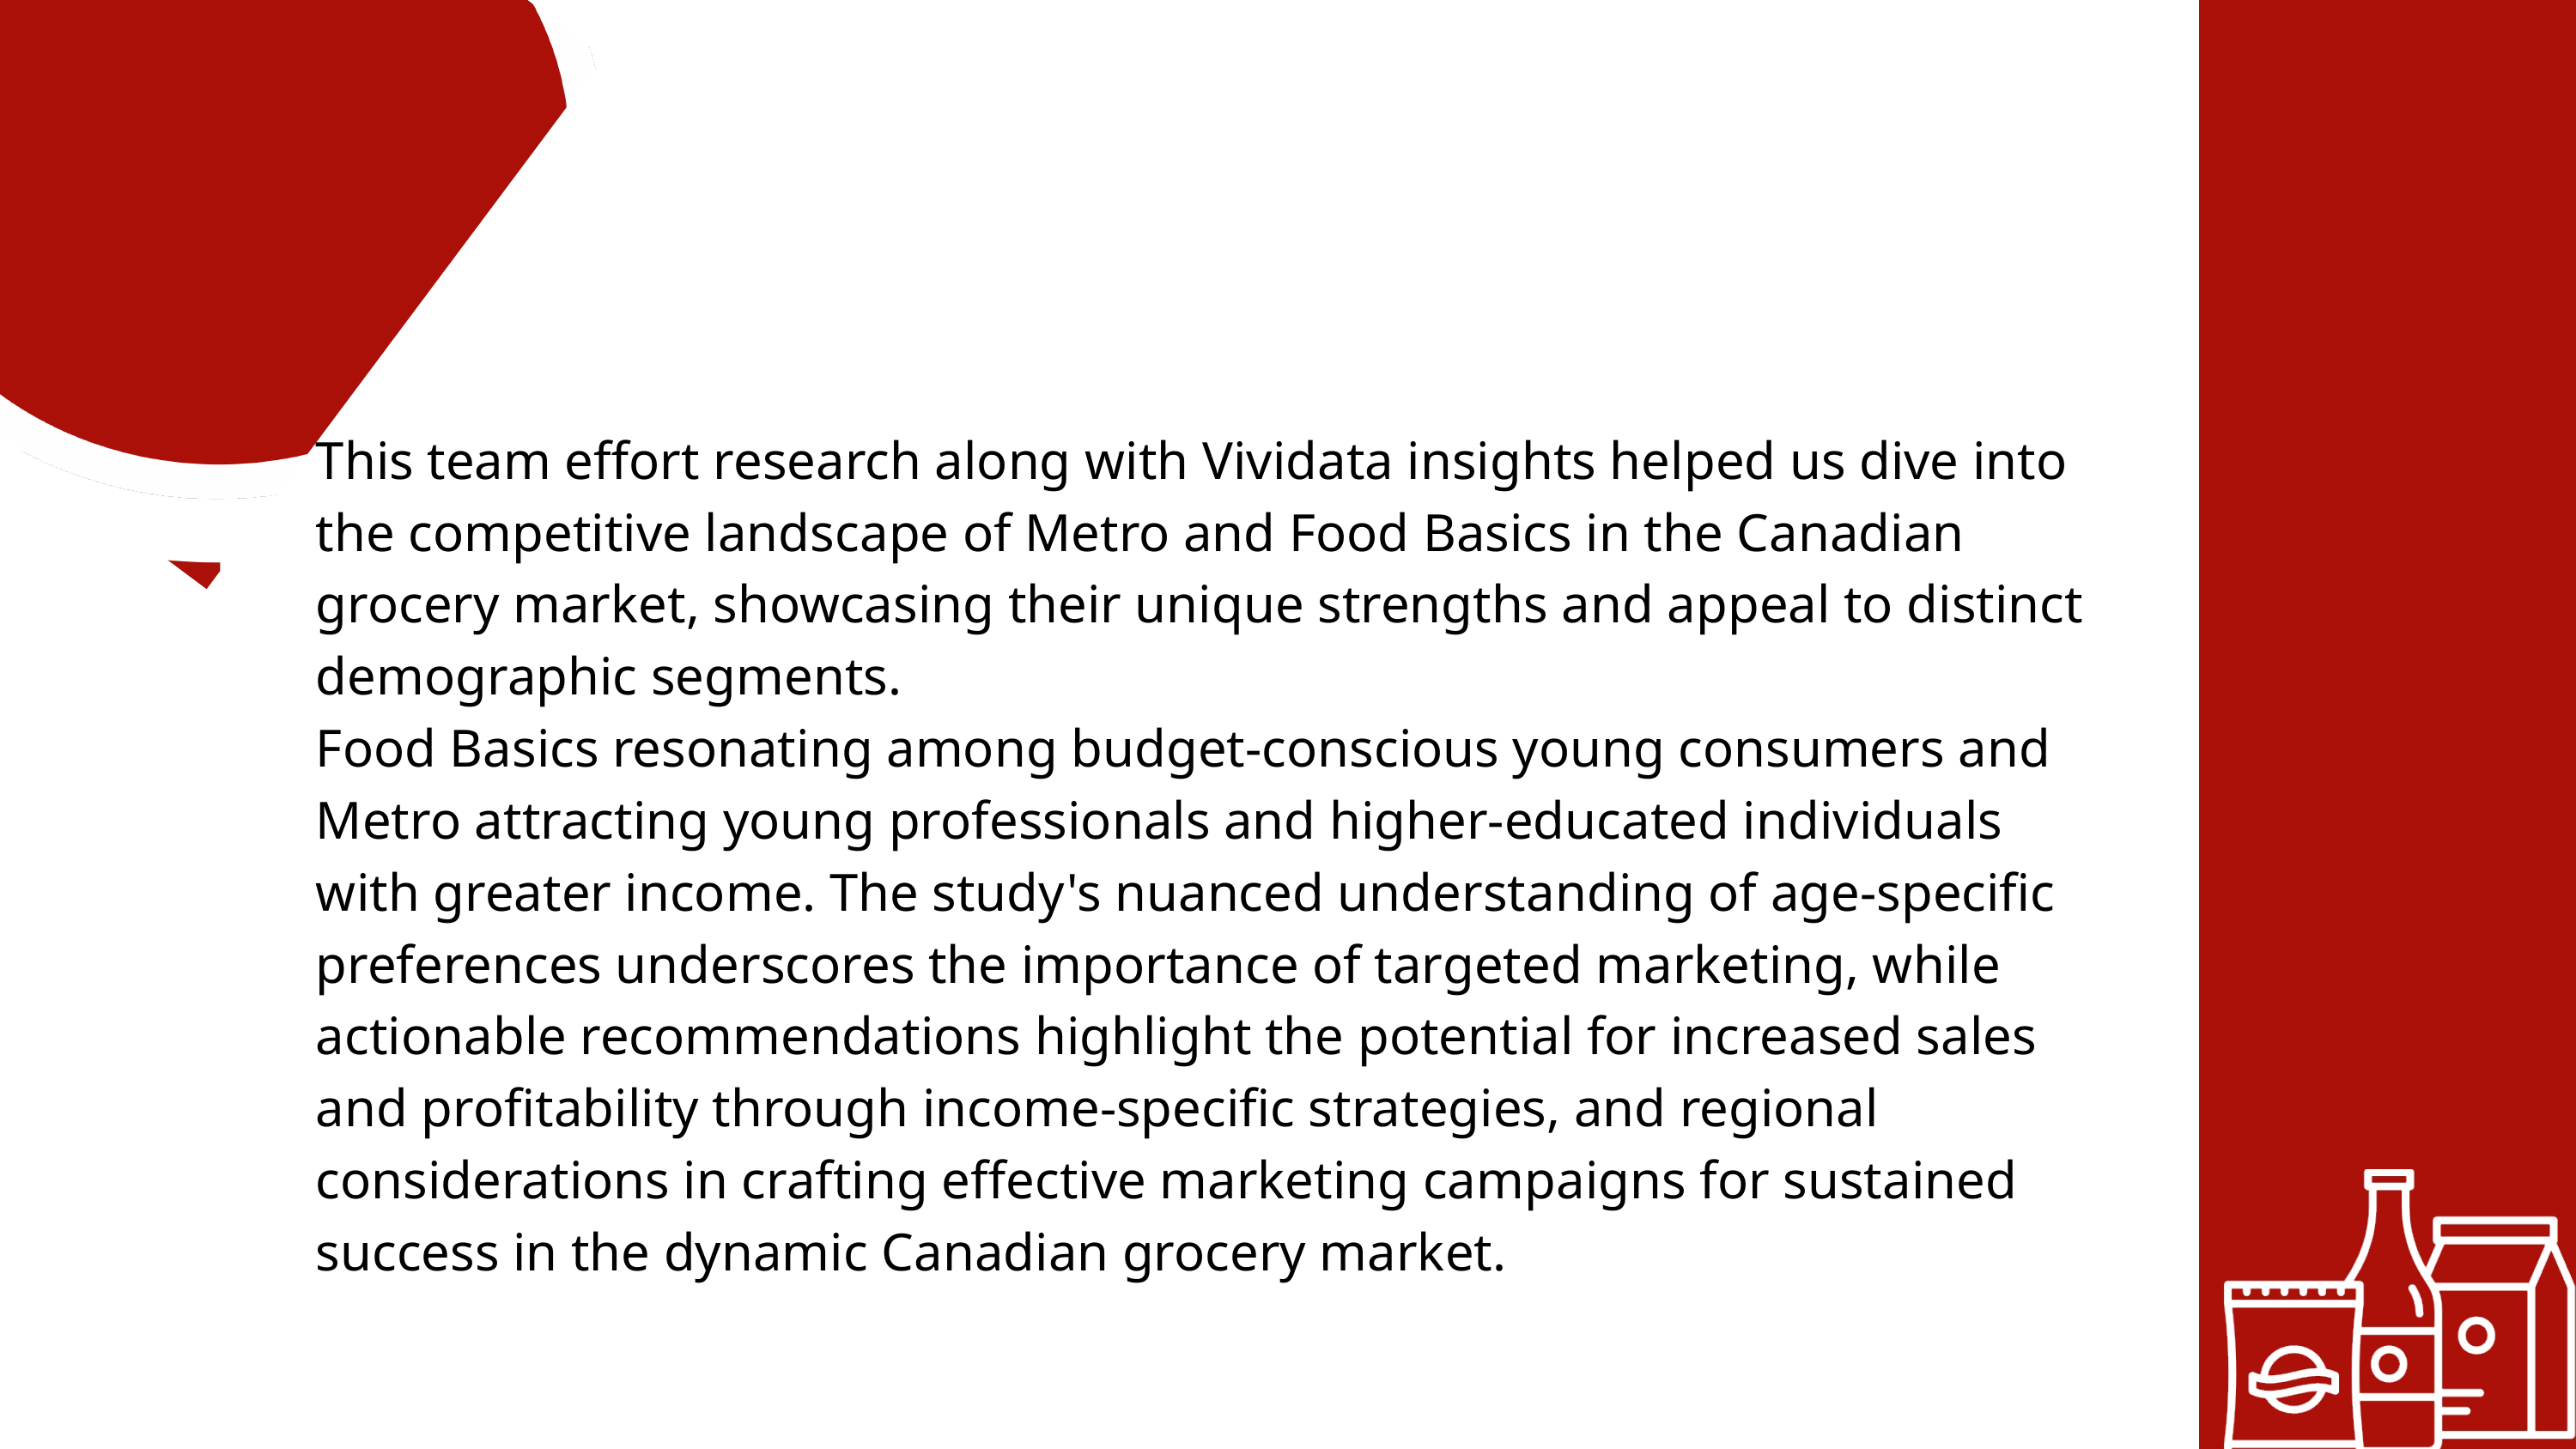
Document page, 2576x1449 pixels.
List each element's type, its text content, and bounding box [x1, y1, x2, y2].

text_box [1619, 420, 2576, 870]
text_box [2223, 1169, 2576, 1449]
text_box [0, 0, 605, 590]
text_box This team effort research along with Vividata insights helped us dive into the competitive landscape of Metro and Food Basics in the Canadian grocery market, showcasing their unique strengths and appeal to distinct demographic segments. Food Basics resonating among budget-conscious young consumers and Metro attracting young professionals and higher-educated individuals with greater income. The study's nuanced understanding of age-specific preferences underscores the importance of targeted marketing, while actionable recommendations highlight the potential for increased sales and profitability through income-specific strategies, and regional considerations in crafting effective marketing campaigns for sustained success in the dynamic Canadian grocery market. [315, 417, 2117, 1282]
